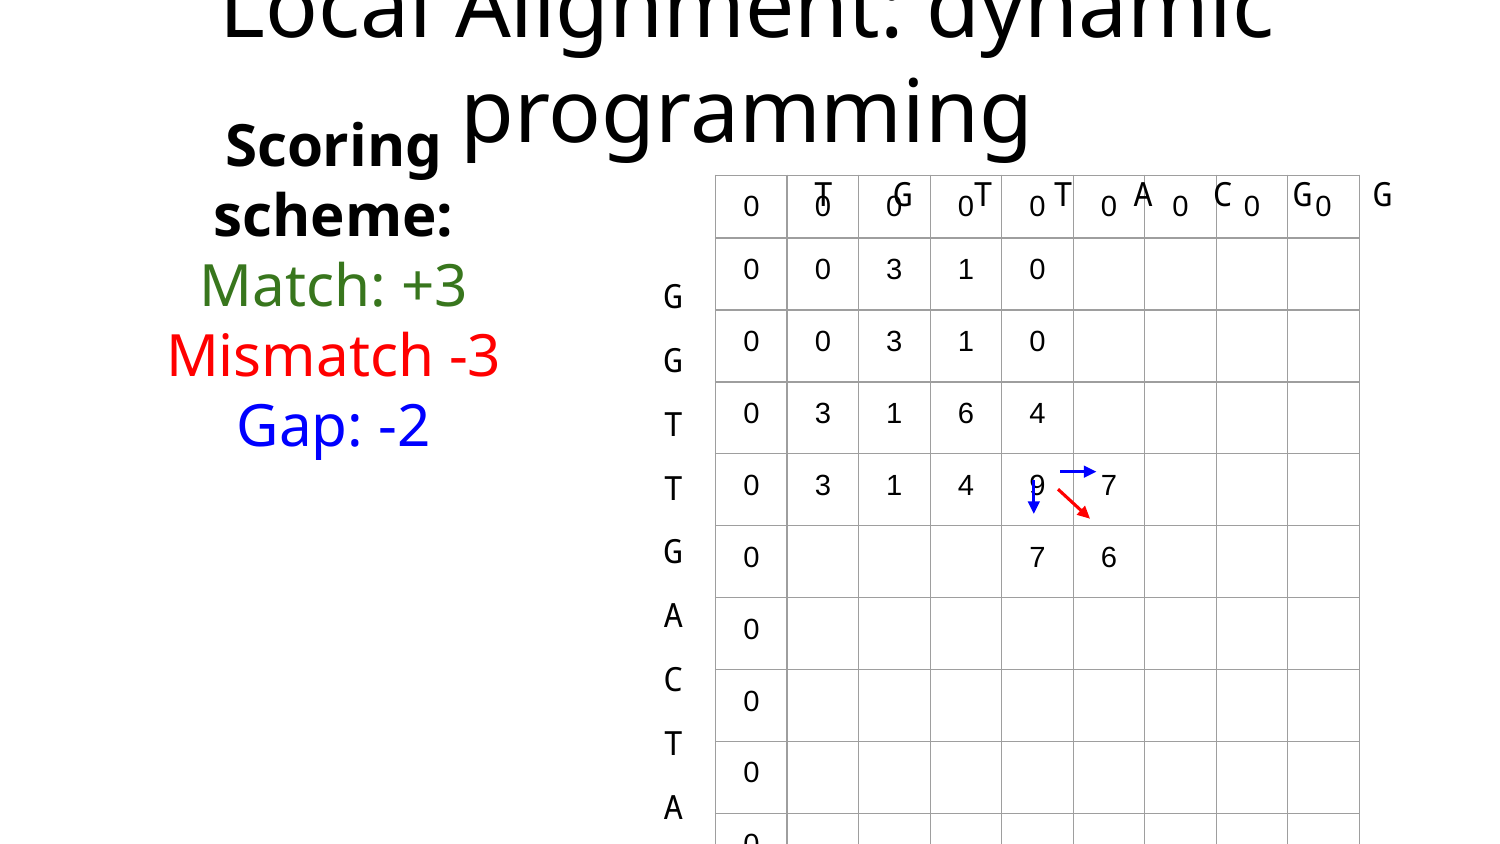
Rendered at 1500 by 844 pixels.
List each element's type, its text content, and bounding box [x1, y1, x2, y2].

table_cell [1145, 383, 1216, 453]
table_cell 7 [1002, 526, 1073, 597]
table_cell [1002, 598, 1073, 669]
table_cell [931, 742, 1001, 813]
table_cell [1288, 383, 1359, 453]
table_cell 1 [931, 311, 1001, 381]
table_cell [788, 742, 858, 813]
table_cell [1002, 814, 1073, 844]
table_cell [859, 814, 930, 844]
table_cell [1145, 239, 1216, 309]
table_cell 1 [859, 383, 930, 453]
table_cell [1002, 742, 1073, 813]
table_cell [1145, 742, 1216, 813]
table_cell [931, 814, 1001, 844]
table_cell 7 [1074, 454, 1144, 525]
table_header 0 [716, 176, 786, 237]
table_cell 1 [931, 239, 1001, 309]
table_cell 3 [788, 454, 858, 525]
table_header 0 [859, 186, 930, 237]
table_cell [1074, 670, 1144, 741]
table_cell [1217, 454, 1287, 525]
table_cell [1074, 742, 1144, 813]
table_cell [1288, 526, 1359, 597]
table_cell [859, 670, 930, 741]
table_header 0 [1145, 186, 1216, 237]
table_cell 6 [931, 383, 1001, 453]
table_cell [1145, 598, 1216, 669]
table_cell 0 [716, 311, 786, 381]
table_cell 3 [788, 383, 858, 453]
table_cell 0 [1002, 239, 1073, 309]
table_cell [1288, 742, 1359, 813]
table_cell [1074, 239, 1144, 309]
table_cell 0 [716, 383, 786, 453]
table_cell [1288, 670, 1359, 741]
table_cell [859, 742, 930, 813]
table_cell 0 [716, 454, 786, 525]
table_cell 0 [788, 311, 858, 381]
table_cell [1217, 526, 1287, 597]
table_cell [1217, 383, 1287, 453]
table_cell 1 [859, 454, 930, 525]
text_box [1057, 488, 1091, 519]
table_header 0 [788, 186, 858, 237]
table_cell [1074, 383, 1144, 453]
table_header 0 [1074, 186, 1144, 237]
table_cell 0 [1002, 311, 1073, 381]
table_cell 0 [716, 814, 786, 844]
table_cell [931, 670, 1001, 741]
table_cell [1217, 742, 1287, 813]
table_cell [931, 598, 1001, 669]
text_box G G T T G A C T A [648, 236, 708, 815]
table_cell [1217, 814, 1287, 844]
table_cell [1217, 239, 1287, 309]
table_cell [1145, 670, 1216, 741]
table_cell 0 [716, 670, 786, 741]
table_cell [1074, 814, 1144, 844]
table_cell [1288, 454, 1359, 525]
table_cell 3 [859, 311, 930, 381]
table_cell [1288, 598, 1359, 669]
table_cell [1145, 814, 1216, 844]
table_cell 0 [788, 239, 858, 309]
table_cell [1217, 311, 1287, 381]
table_cell [859, 526, 930, 597]
table_cell 3 [859, 239, 930, 309]
table_cell [1002, 670, 1073, 741]
table_header 0 [931, 186, 1001, 237]
table_cell 4 [1002, 383, 1073, 453]
table_cell [1288, 814, 1359, 844]
table_cell 0 [716, 239, 786, 309]
text_box Local Alignment: dynamic programming [61, 0, 1433, 133]
table_cell 6 [1074, 526, 1144, 597]
table_cell [1145, 526, 1216, 597]
table_cell 0 [716, 742, 786, 813]
table_cell [1074, 311, 1144, 381]
table_cell [1217, 598, 1287, 669]
table_cell [788, 598, 858, 669]
table_cell [788, 526, 858, 597]
table_cell [859, 598, 930, 669]
table_cell [1288, 311, 1359, 381]
table_cell [788, 670, 858, 741]
table_header 0 [1288, 186, 1359, 237]
text_box Scoring scheme: Match: +3 Mismatch -3 Gap: -2 [87, 37, 580, 530]
table_cell [788, 814, 858, 844]
text_box T G T T A C G G [738, 117, 1500, 186]
table_cell 9 [1002, 454, 1073, 525]
table_header 0 [1217, 186, 1287, 237]
table_cell 4 [931, 454, 1001, 525]
table_cell [1217, 670, 1287, 741]
table_cell [1145, 311, 1216, 381]
table_cell [1288, 239, 1359, 309]
table_header 0 [1002, 186, 1073, 237]
table_cell [931, 526, 1001, 597]
table_cell 0 [716, 598, 786, 669]
table_cell [1145, 454, 1216, 525]
table_cell 0 [716, 526, 786, 597]
table_cell [1074, 598, 1144, 669]
